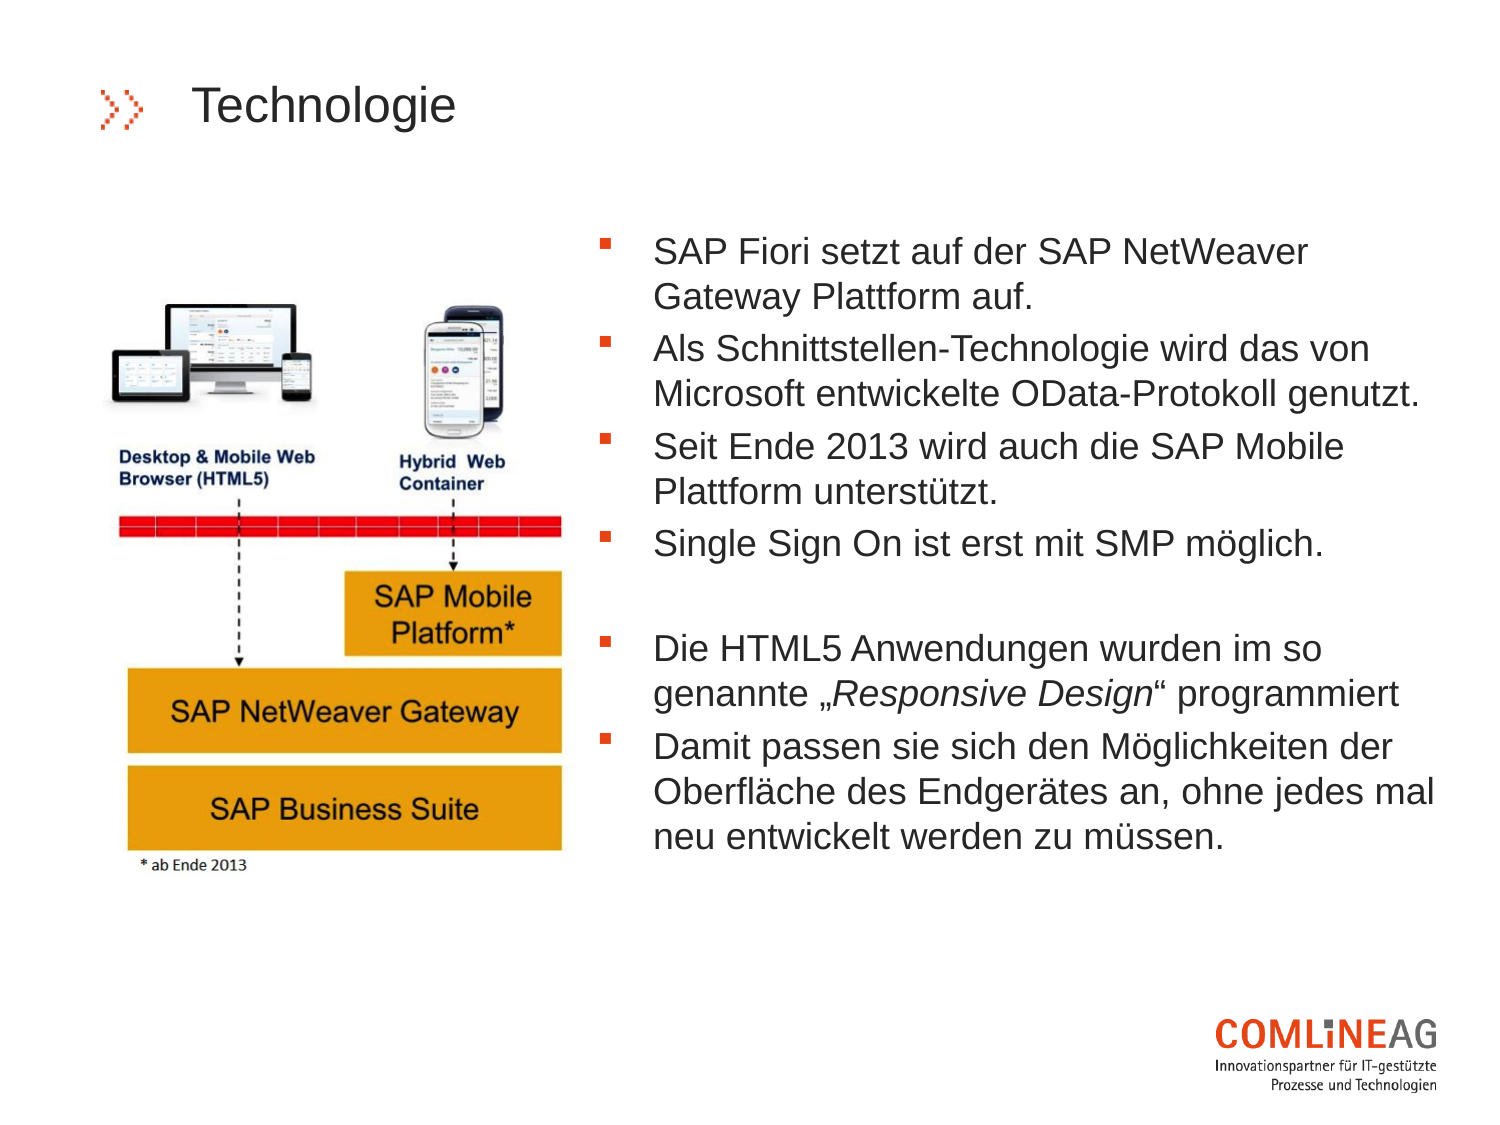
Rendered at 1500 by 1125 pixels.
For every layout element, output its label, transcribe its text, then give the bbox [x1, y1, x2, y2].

picture [94, 232, 583, 928]
title Technologie [176, 58, 1442, 148]
picture [101, 90, 143, 130]
picture [1216, 1019, 1436, 1093]
list SAP Fiori setzt auf der SAP NetWeaver Gateway Plattform auf. Als Schnittstellen-Technologie wird das von Microsoft entwickelte OData-Protokoll genutzt. Seit Ende 2013 wird auch die SAP Mobile Plattform unterstützt. Single Sign On ist erst mit SMP möglich. Die HTML5 Anwendungen wurden im so genannte „Responsive Design“ programmiert Damit passen sie sich den Möglichkeiten der Oberfläche des Endgerätes an, ohne jedes mal neu entwickelt werden zu müssen. [582, 219, 1469, 928]
